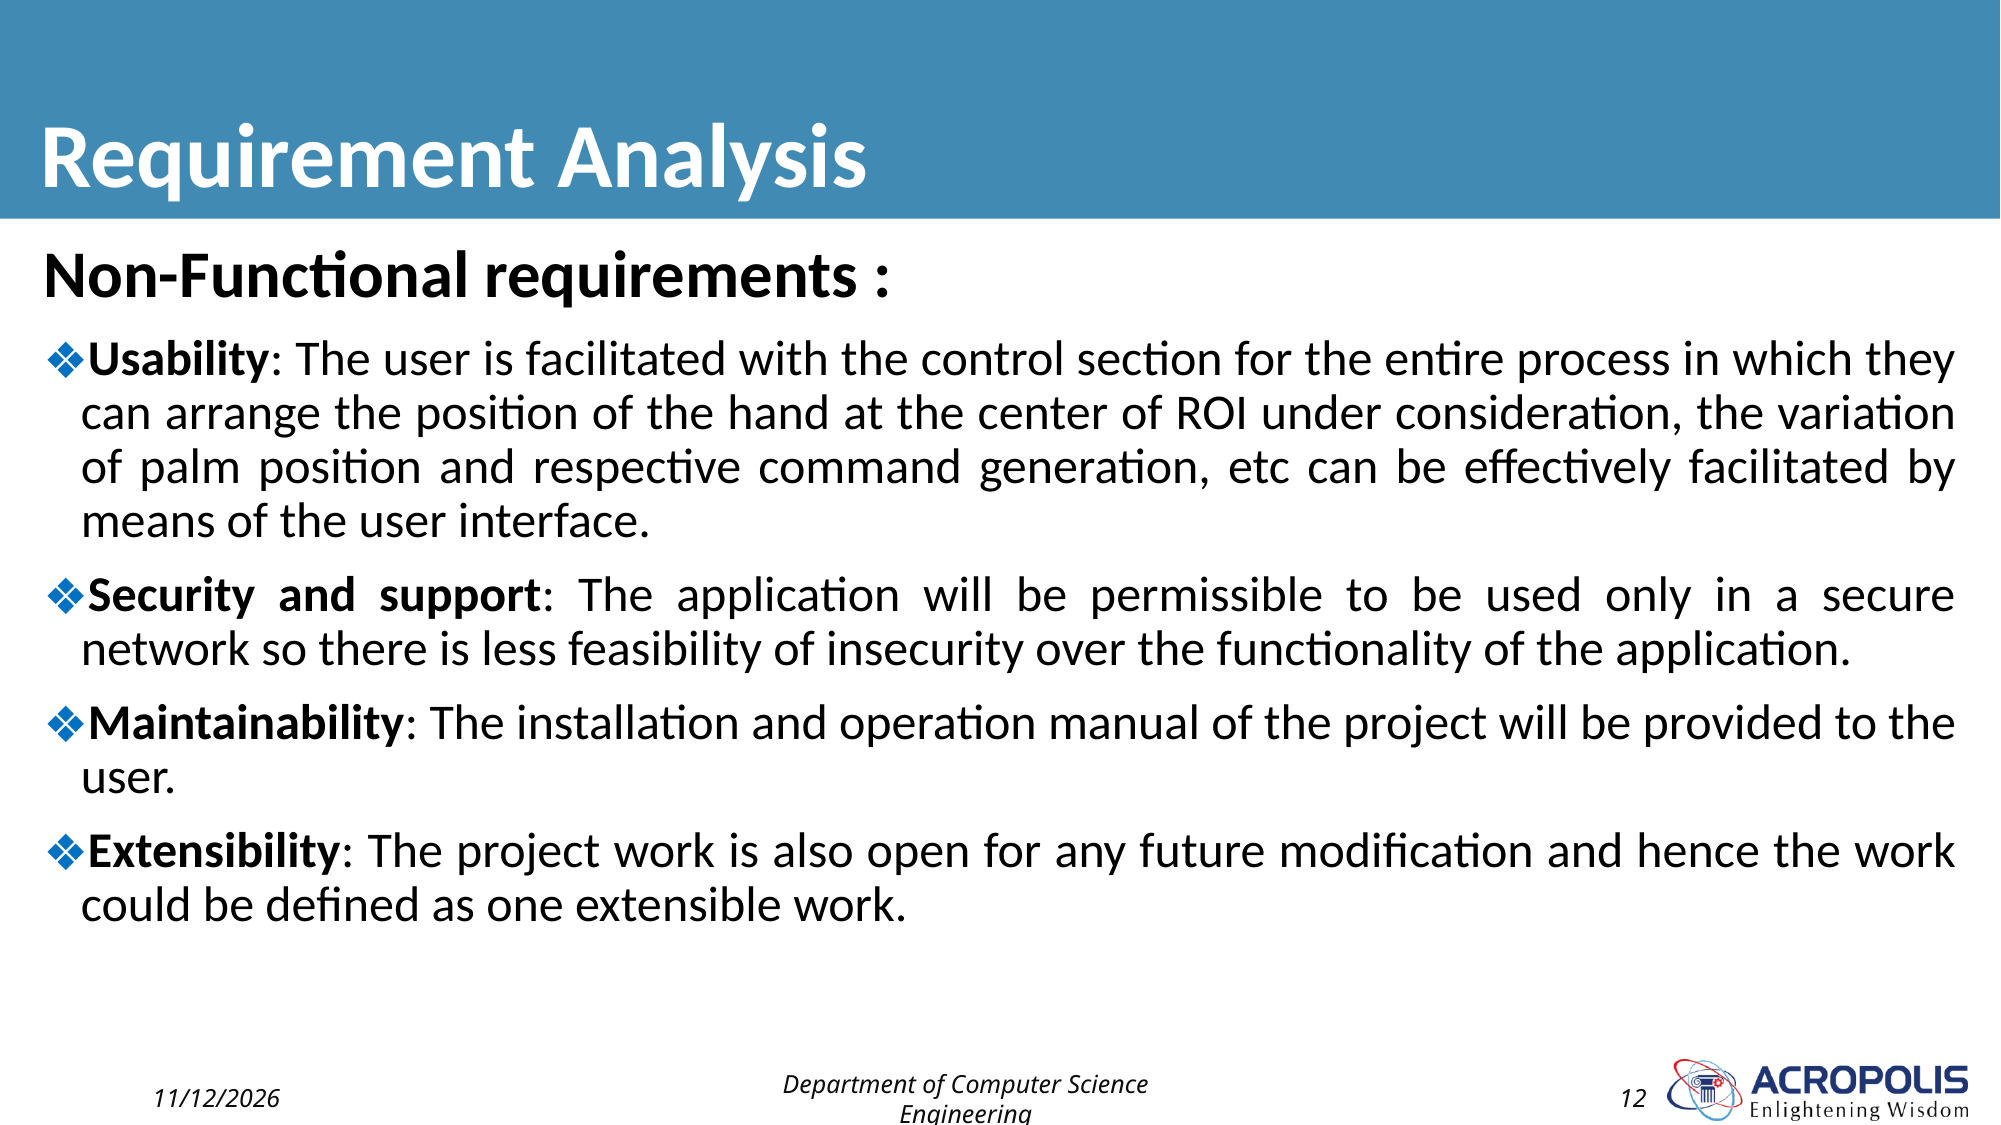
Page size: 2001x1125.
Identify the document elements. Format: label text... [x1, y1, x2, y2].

title Requirement Analysis [25, 0, 1974, 214]
footer Department of Computer Science Engineering [703, 1076, 1229, 1122]
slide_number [137, 1076, 663, 1122]
list Non-Functional requirements : Usability: The user is facilitated with the control section for the entire process in which they can arrange the position of the hand at the center of ROI under consideration, the variation of palm position and respective command generation, etc can be effectively facilitated by means of the user interface. Security and support: The application will be permissible to be used only in a secure network so there is less feasibility of insecurity over the functionality of the application. Maintainability: The installation and operation manual of the project will be provided to the user. Extensibility: The project work is also open for any future modification and hence the work could be defined as one extensible work. [28, 232, 1972, 1072]
slide_number 12 [1436, 1076, 1662, 1122]
picture [1667, 1072, 1968, 1121]
